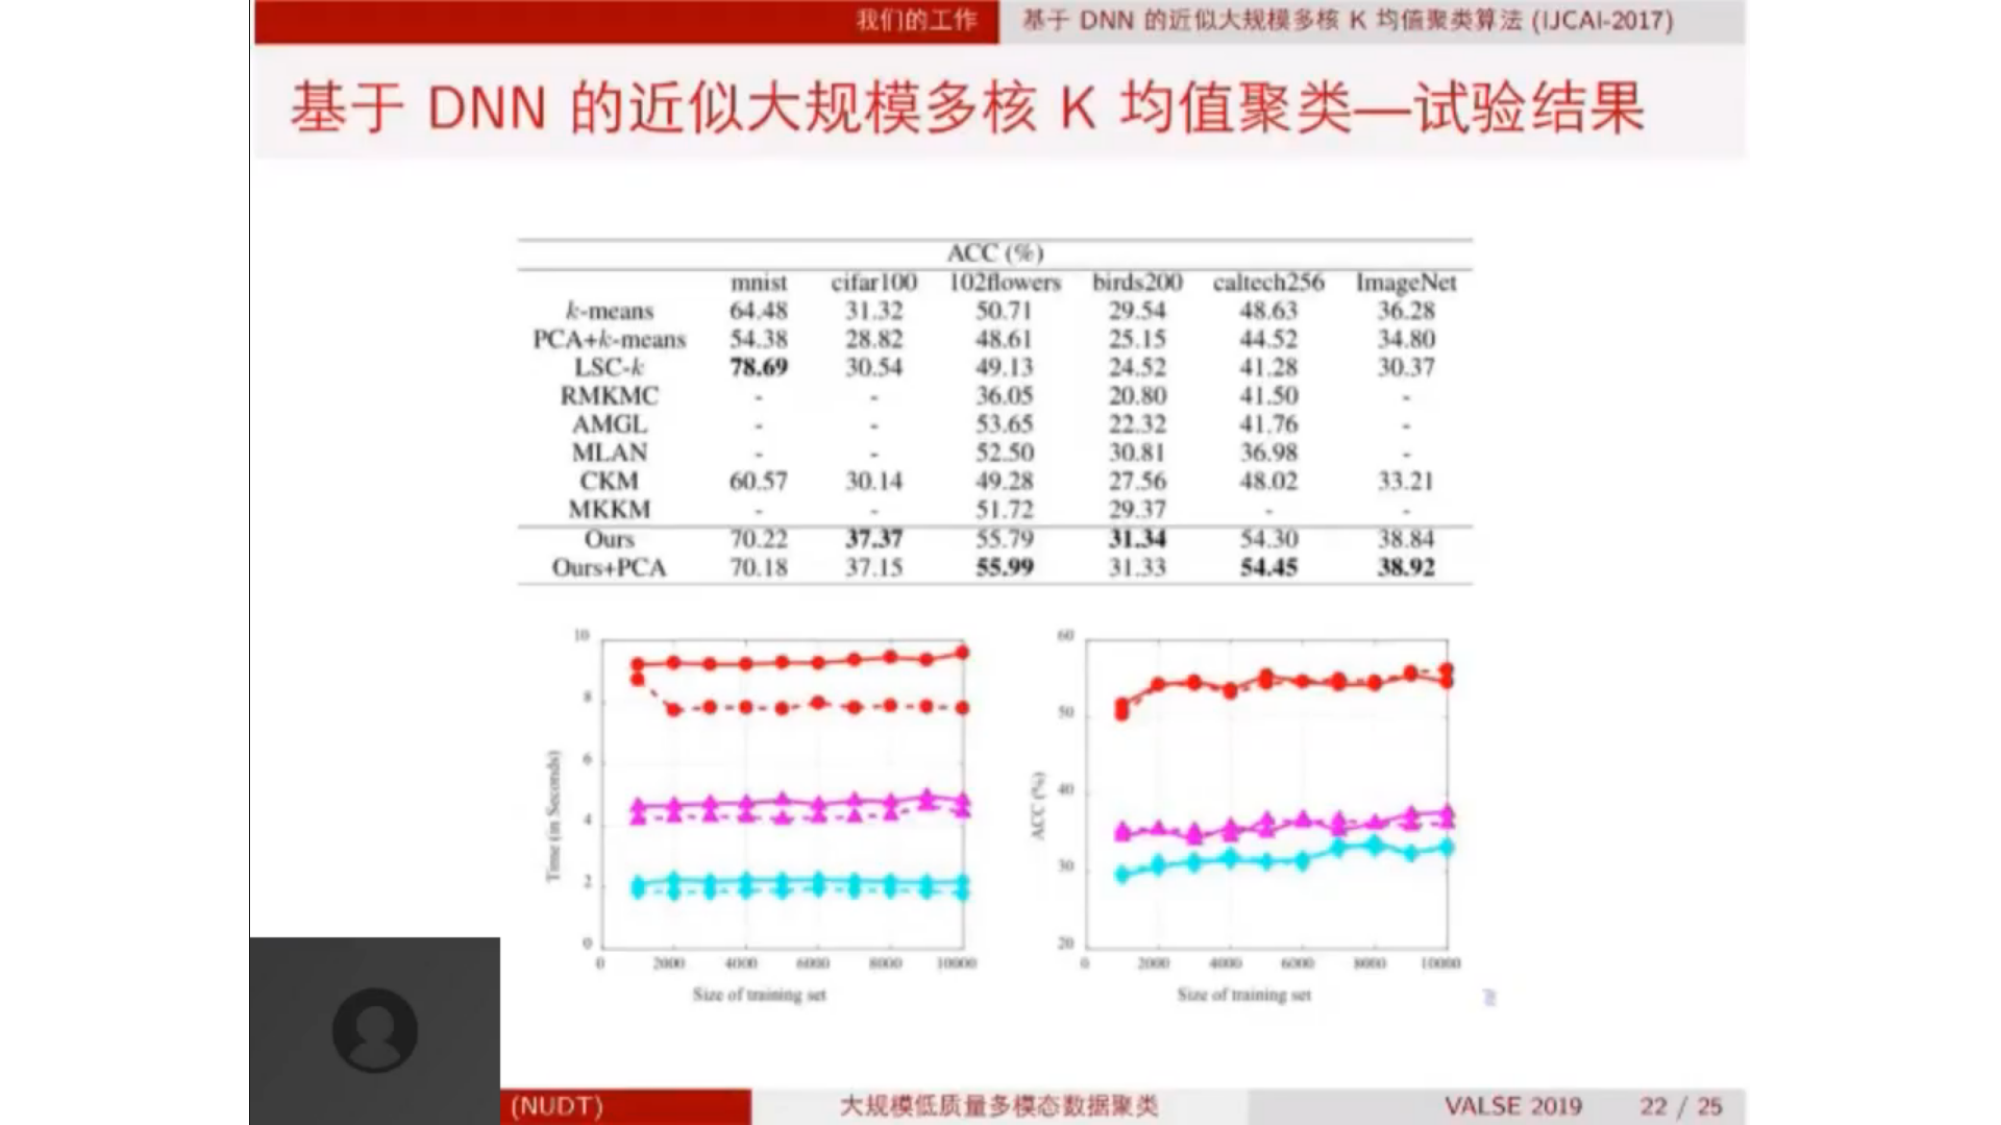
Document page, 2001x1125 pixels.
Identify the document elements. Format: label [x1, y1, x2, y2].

picture [249, 0, 1750, 1125]
